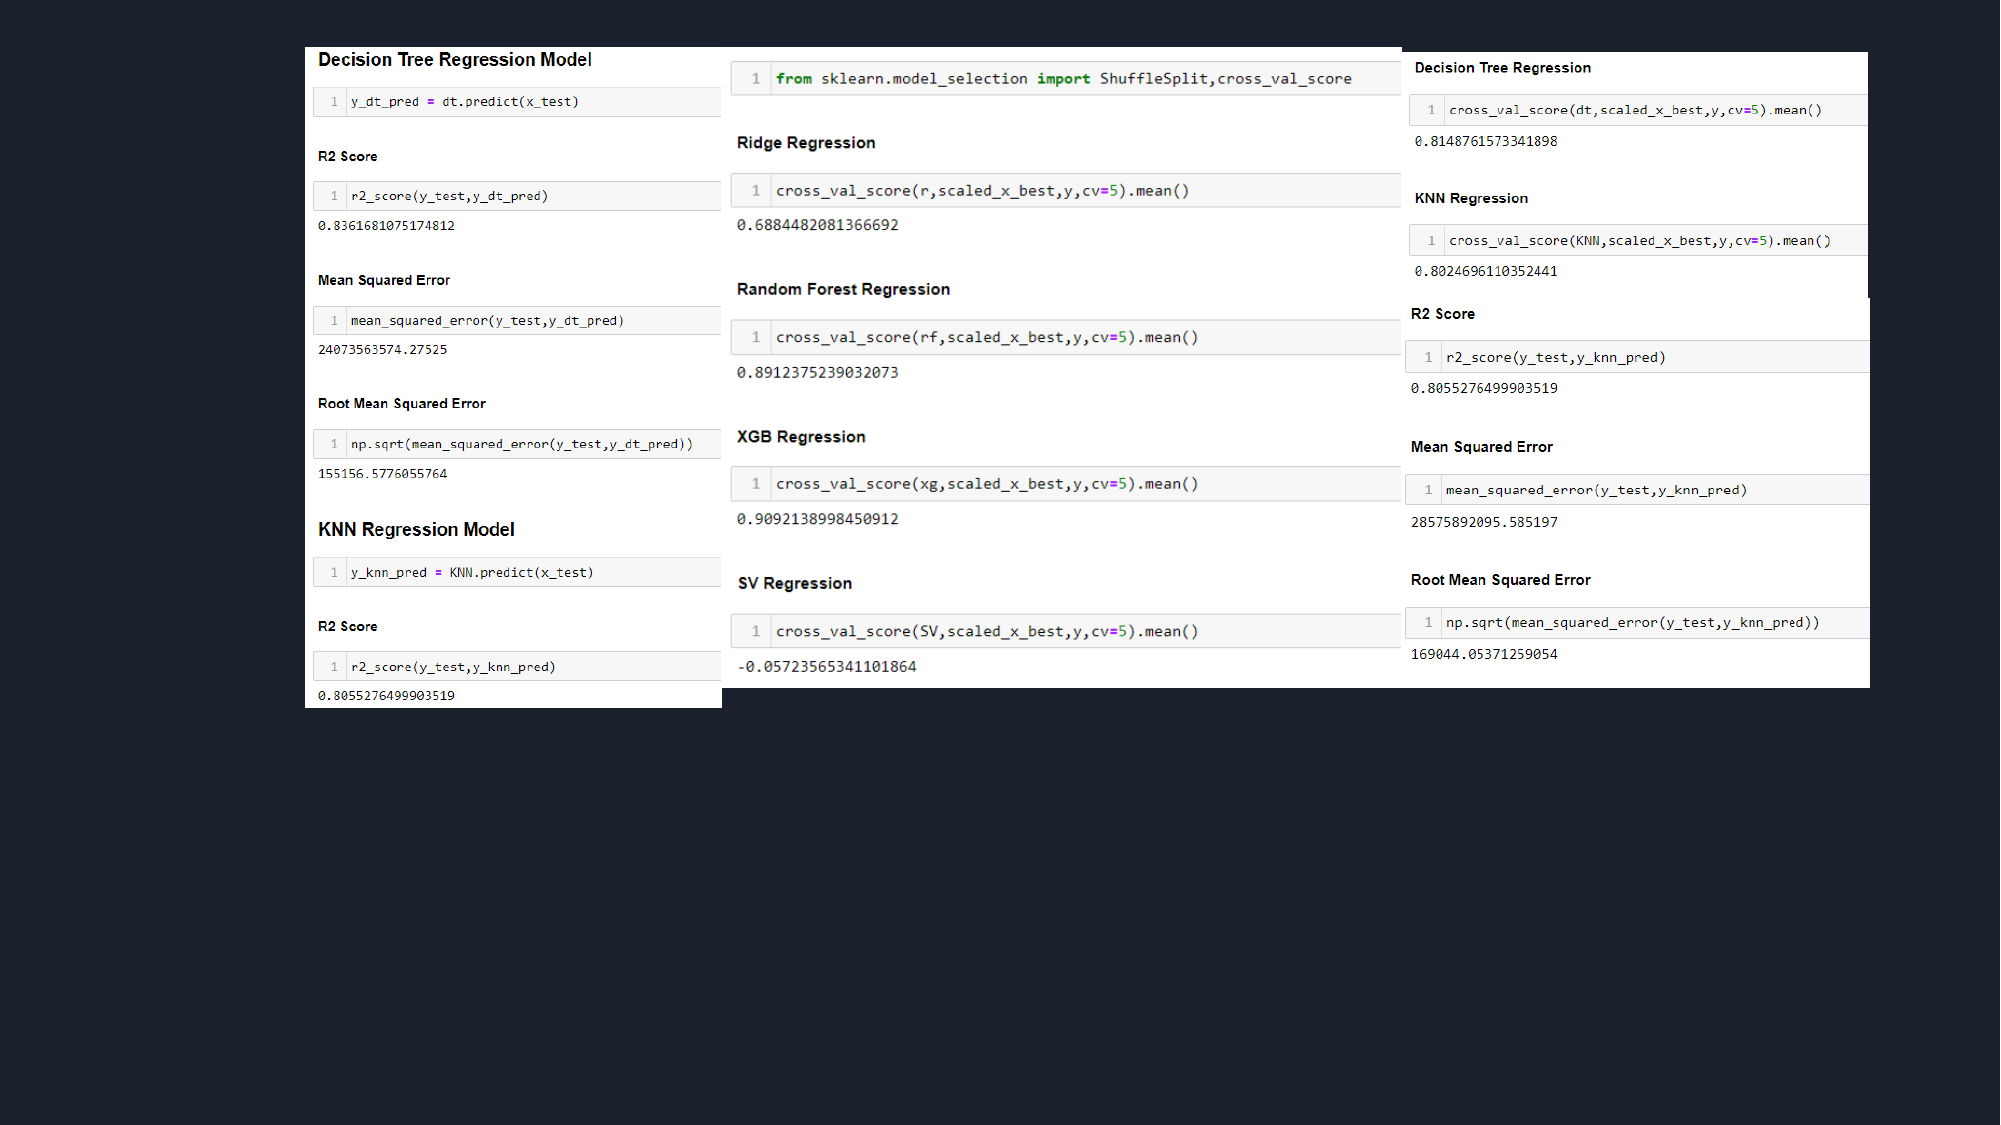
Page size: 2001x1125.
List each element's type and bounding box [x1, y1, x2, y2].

picture [304, 46, 1870, 708]
